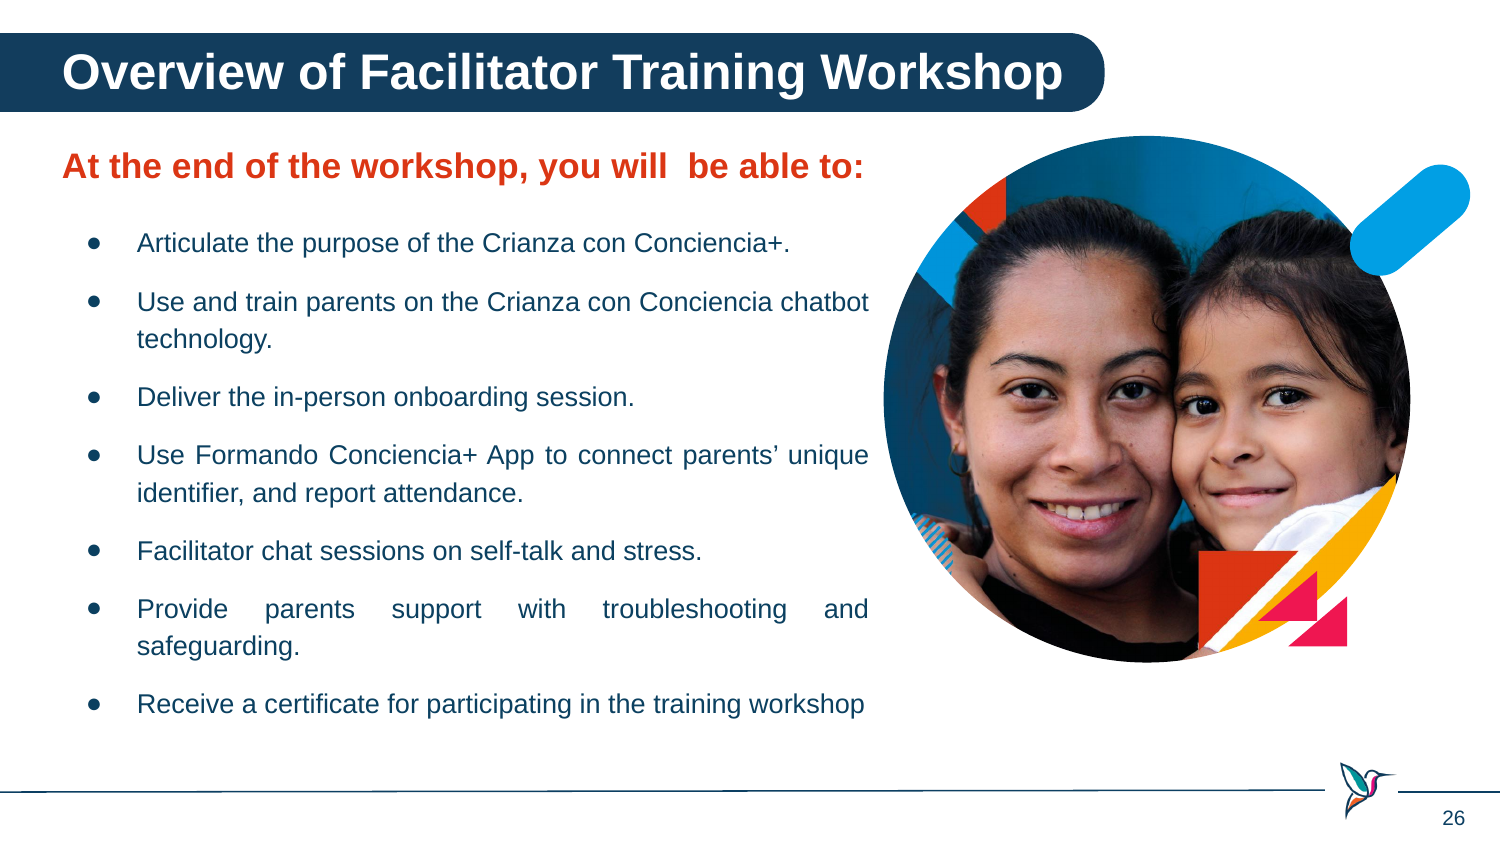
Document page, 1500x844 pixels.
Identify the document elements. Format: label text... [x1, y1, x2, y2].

text_box [0, 33, 1086, 112]
picture [883, 135, 1411, 663]
text_box At the end of the workshop, you will be able to: Articulate the purpose of the Crianza con Conciencia+. Use and train parents on the Crianza con Conciencia chatbot technology. Deliver the in-person onboarding session. Use Formando Conciencia+ App to connect parents’ unique identifier, and report attendance. Facilitator chat sessions on self-talk and stress. Provide parents support with troubleshooting and safeguarding. Receive a certificate for participating in the training workshop [46, 136, 884, 788]
text_box Overview of Facilitator Training Workshop [46, 32, 1500, 108]
text_box [1416, 164, 1471, 255]
picture [1338, 759, 1398, 823]
